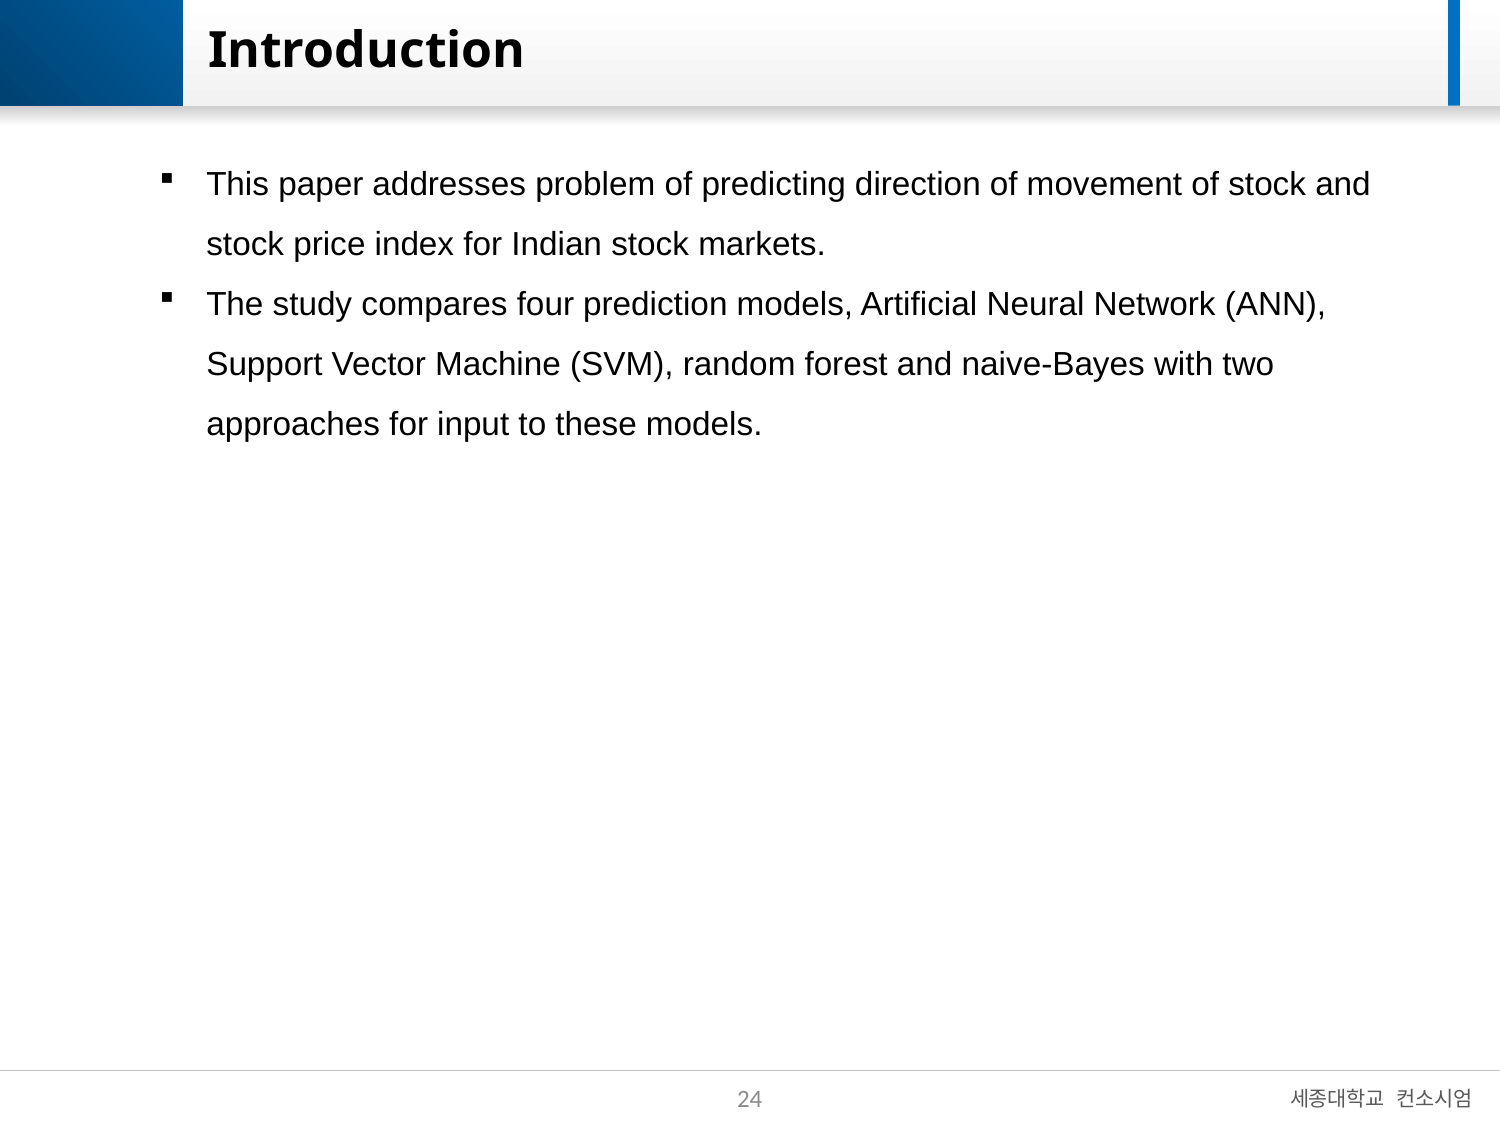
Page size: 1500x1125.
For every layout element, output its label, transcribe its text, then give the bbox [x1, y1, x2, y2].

text_box This paper addresses problem of predicting direction of movement of stock and stock price index for Indian stock markets. The study compares four prediction models, Artificial Neural Network (ANN), Support Vector Machine (SVM), random forest and naive-Bayes with two approaches for input to these models. [144, 135, 1461, 667]
title Introduction [193, 10, 1436, 91]
